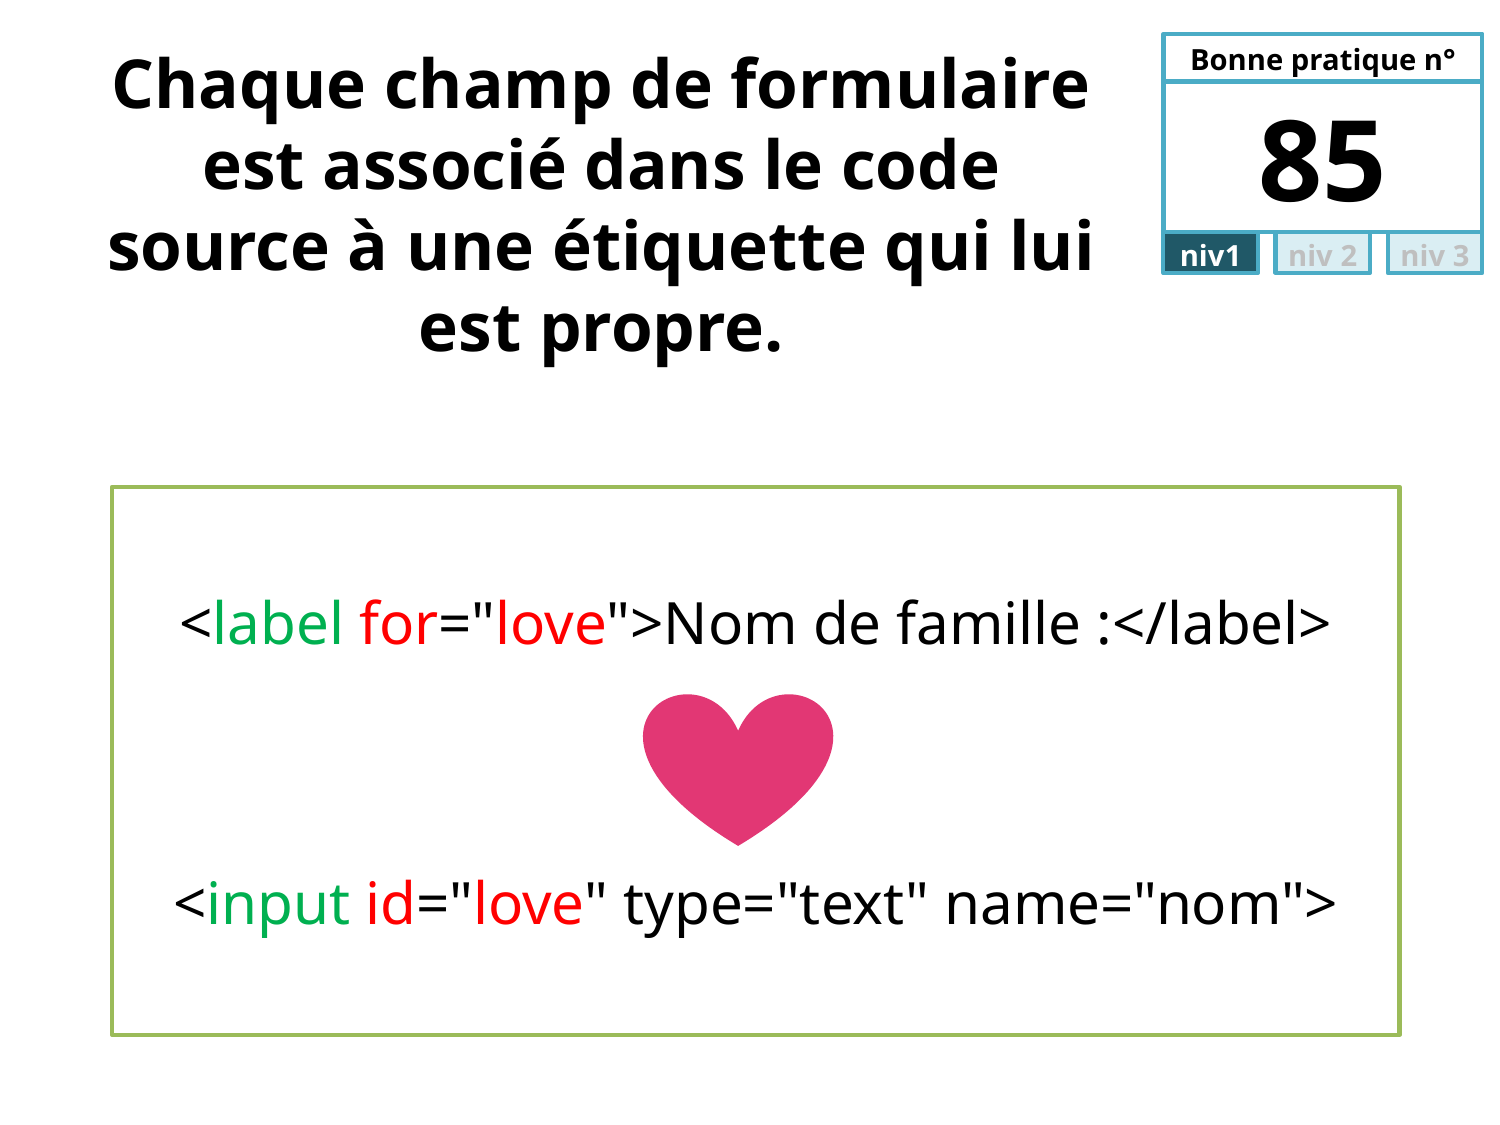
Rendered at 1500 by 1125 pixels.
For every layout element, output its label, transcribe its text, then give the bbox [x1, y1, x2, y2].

text_box [642, 694, 834, 846]
title Chaque champ de formulaire est associé dans le code source à une étiquette qui lui est propre. [75, 33, 1128, 222]
text_box <label for="love">Nom de famille :</label> <input id="love" type="text" name="nom"> [112, 486, 1400, 1035]
list 85 [1161, 79, 1484, 234]
